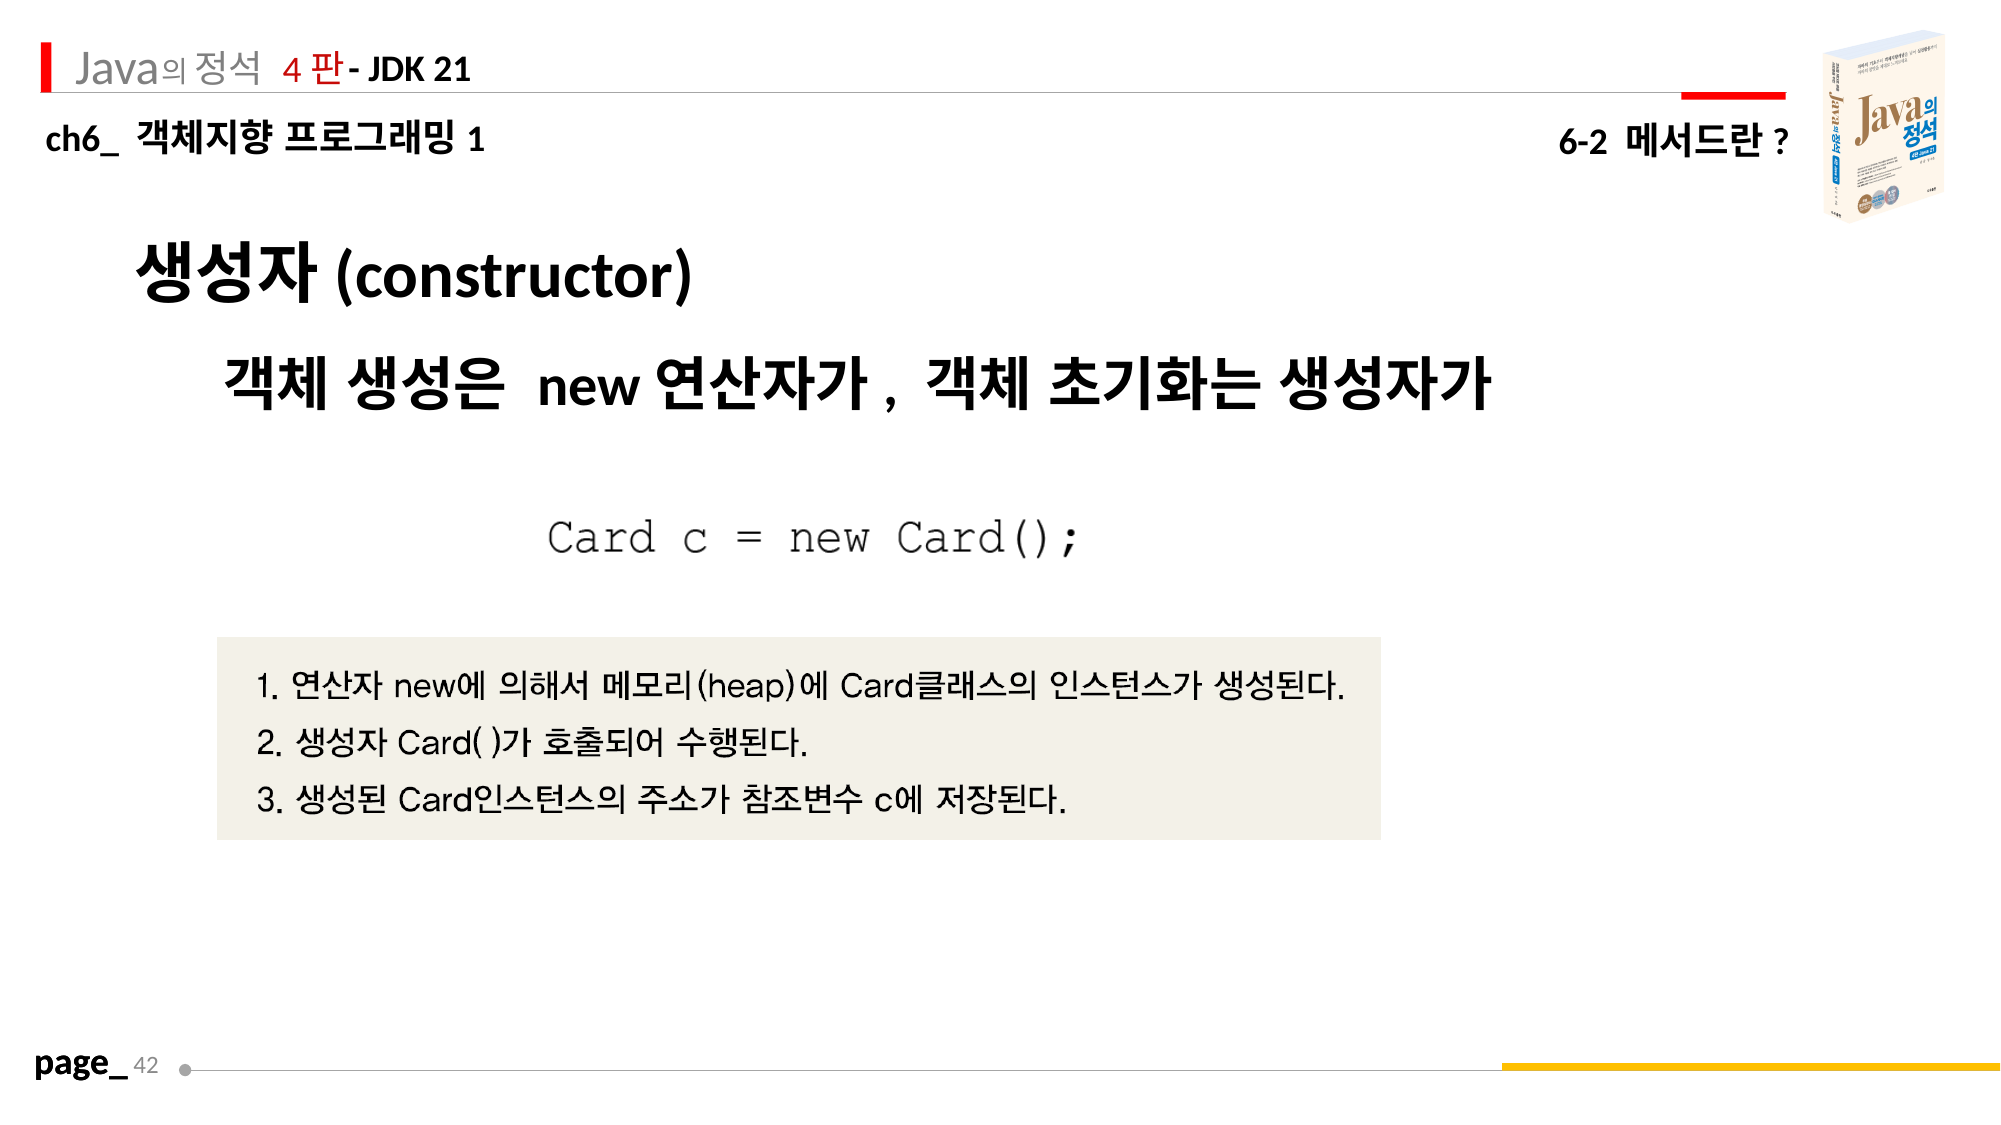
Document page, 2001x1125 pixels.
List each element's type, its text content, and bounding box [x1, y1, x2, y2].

text_box 생성자(constructor) [119, 223, 1624, 318]
picture [217, 637, 1381, 840]
picture [1819, 26, 1950, 228]
text_box page_ [19, 1030, 145, 1090]
text_box 6-2 메서드란? [1415, 109, 1805, 169]
slide_number 42 [106, 1033, 174, 1094]
picture [509, 485, 1108, 585]
text_box 객체 생성은 new연산자가, 객체 초기화는 생성자가 [208, 340, 1815, 425]
